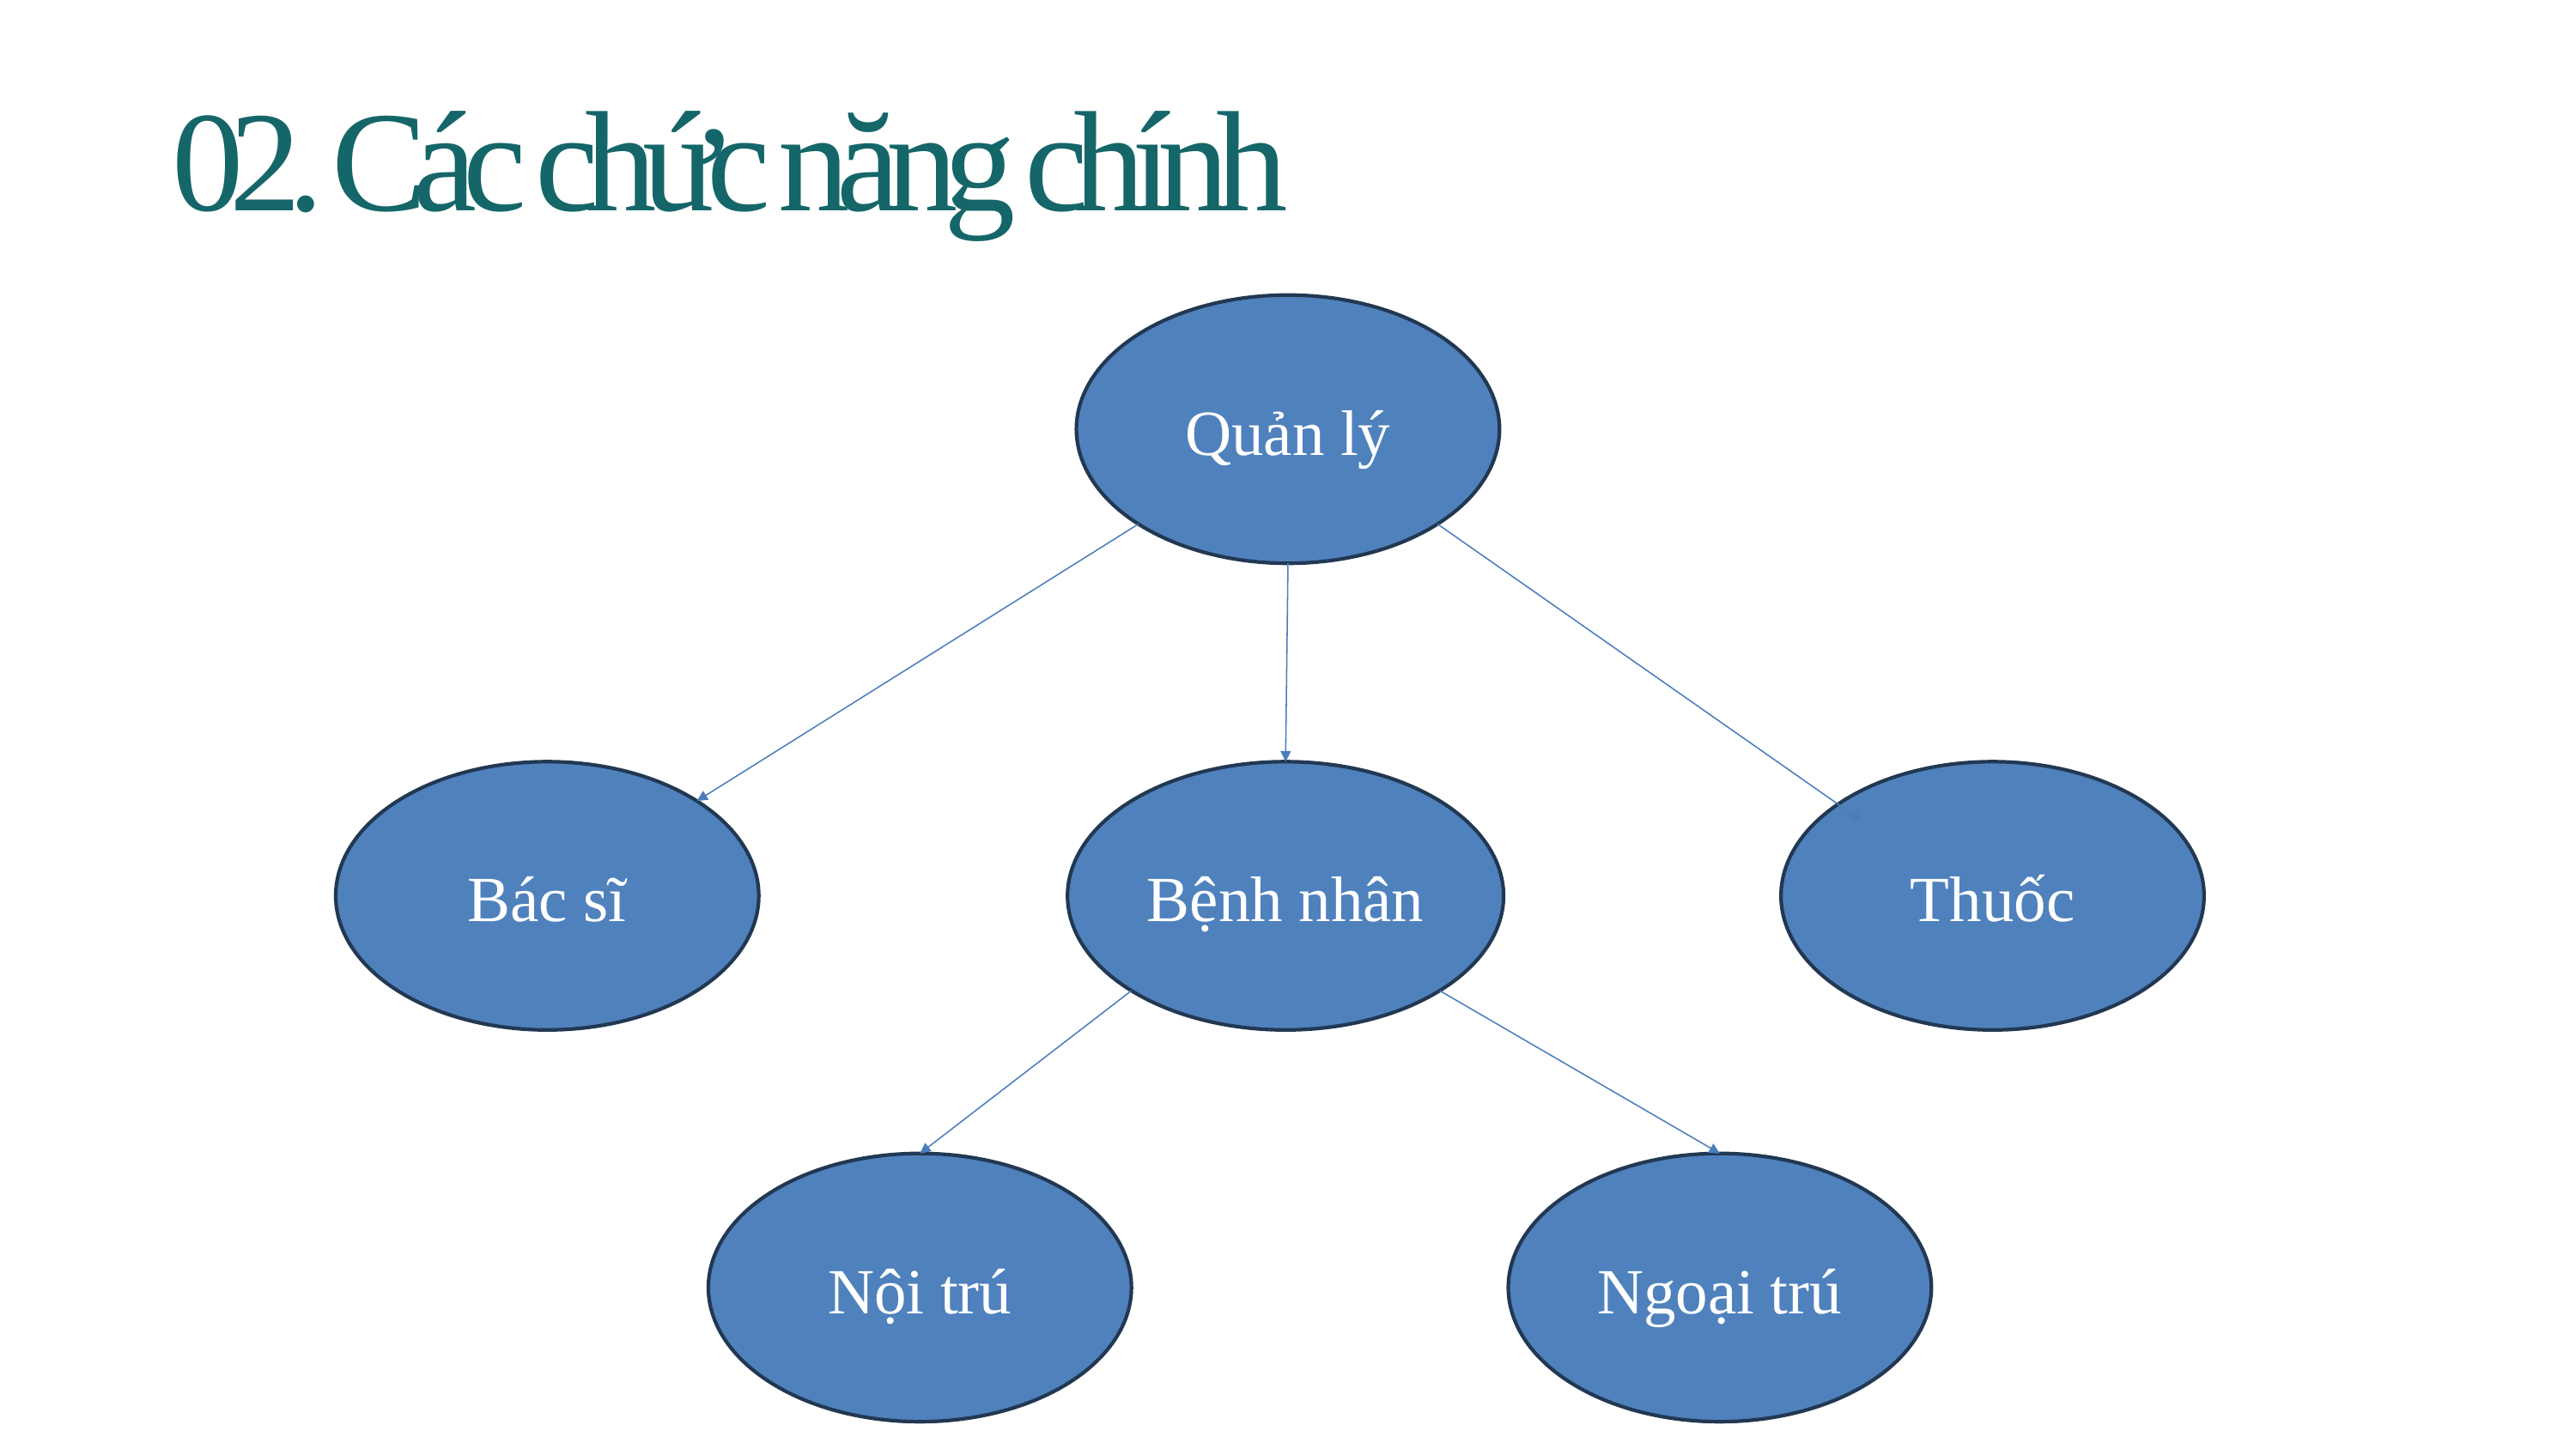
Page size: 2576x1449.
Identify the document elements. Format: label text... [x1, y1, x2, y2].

text_box Thuốc [1779, 760, 2206, 1032]
text_box Quản lý [1074, 293, 1502, 566]
text_box Bệnh nhân [1066, 760, 1506, 1032]
text_box Bác sĩ [333, 760, 761, 1032]
text_box Nội trú [706, 1151, 1133, 1424]
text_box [1285, 562, 1289, 762]
text_box 02. Các chức năng chính [171, 101, 1399, 239]
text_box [1437, 524, 1862, 822]
text_box Ngoại trú [1506, 1151, 1934, 1424]
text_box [696, 524, 1139, 802]
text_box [920, 990, 1132, 1154]
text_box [1439, 990, 1721, 1154]
